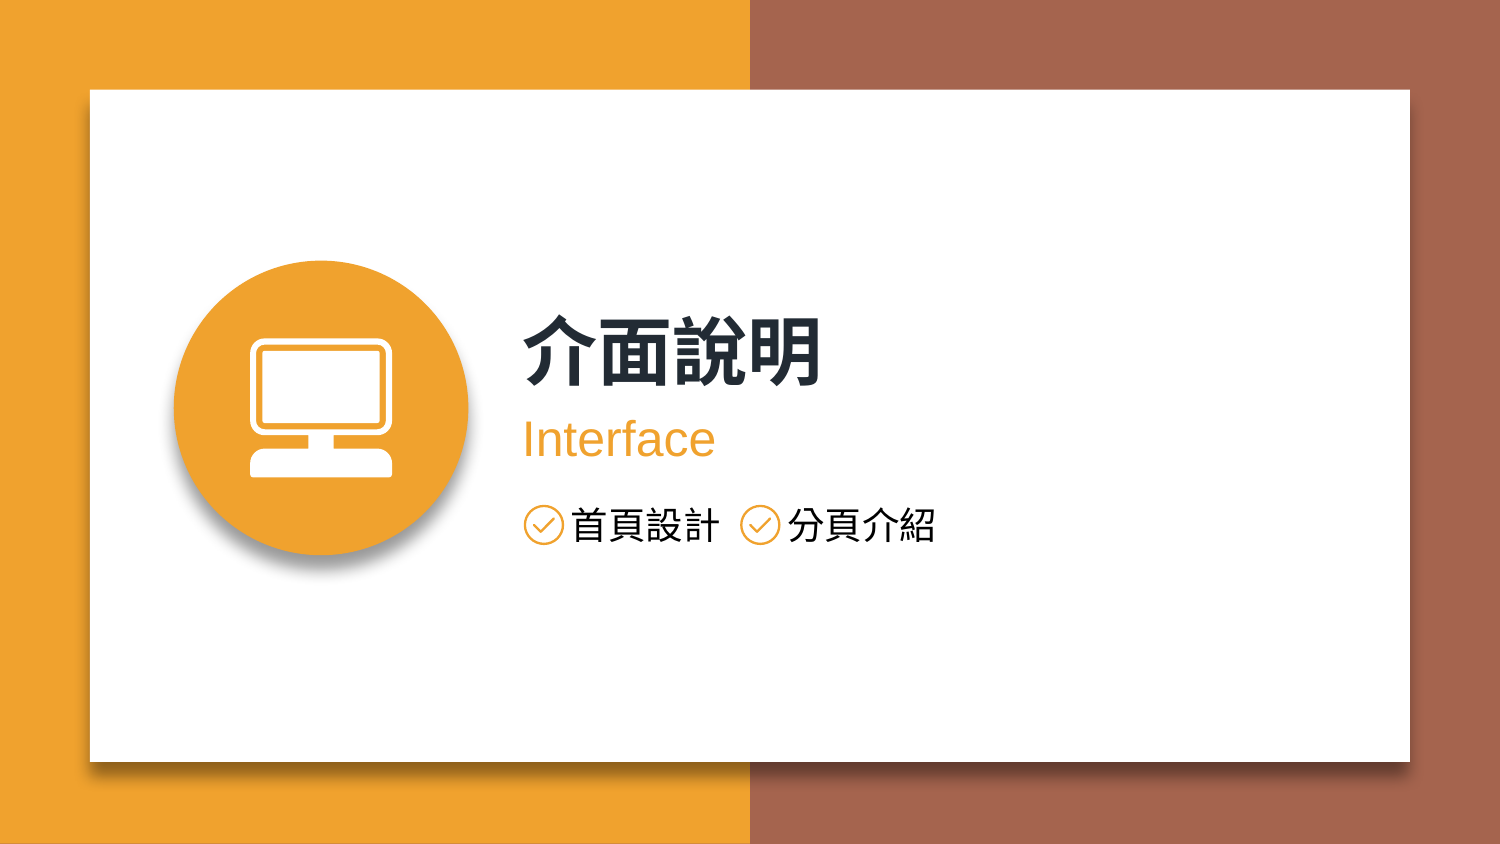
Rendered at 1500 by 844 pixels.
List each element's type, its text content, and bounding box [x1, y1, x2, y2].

text_box Interface [507, 398, 732, 474]
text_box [523, 504, 565, 546]
text_box 介面說明 [507, 296, 838, 402]
text_box [172, 259, 470, 557]
text_box 首頁設計 [556, 494, 736, 555]
text_box [250, 338, 393, 478]
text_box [740, 504, 781, 546]
text_box [89, 89, 1411, 763]
text_box 分頁介紹 [772, 494, 953, 555]
